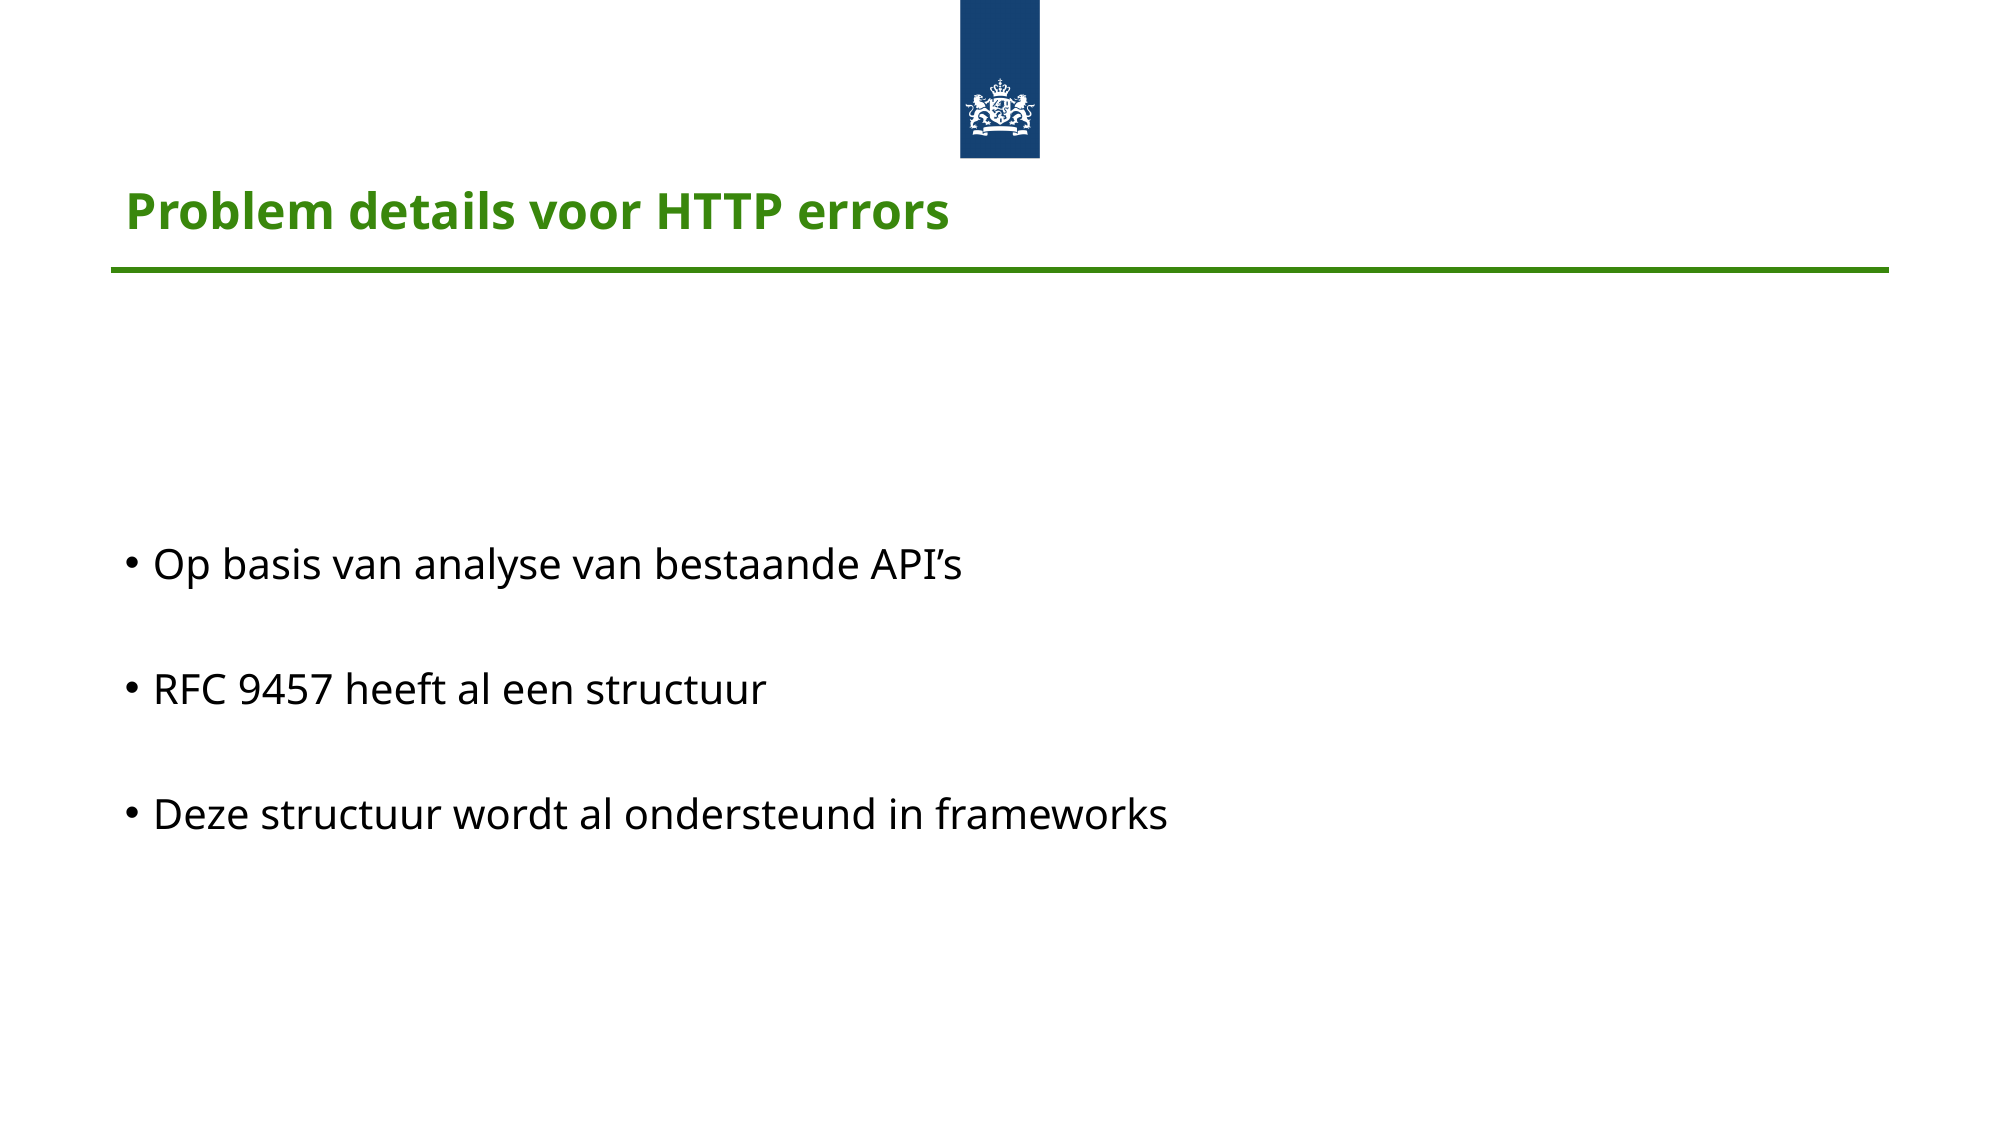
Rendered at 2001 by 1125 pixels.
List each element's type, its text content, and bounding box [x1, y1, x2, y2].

title Problem details voor HTTP errors [110, 141, 1892, 248]
list Op basis van analyse van bestaande API’s RFC 9457 heeft al een structuur Deze structuur wordt al ondersteund in frameworks [109, 305, 1891, 1020]
picture [960, 0, 1040, 141]
